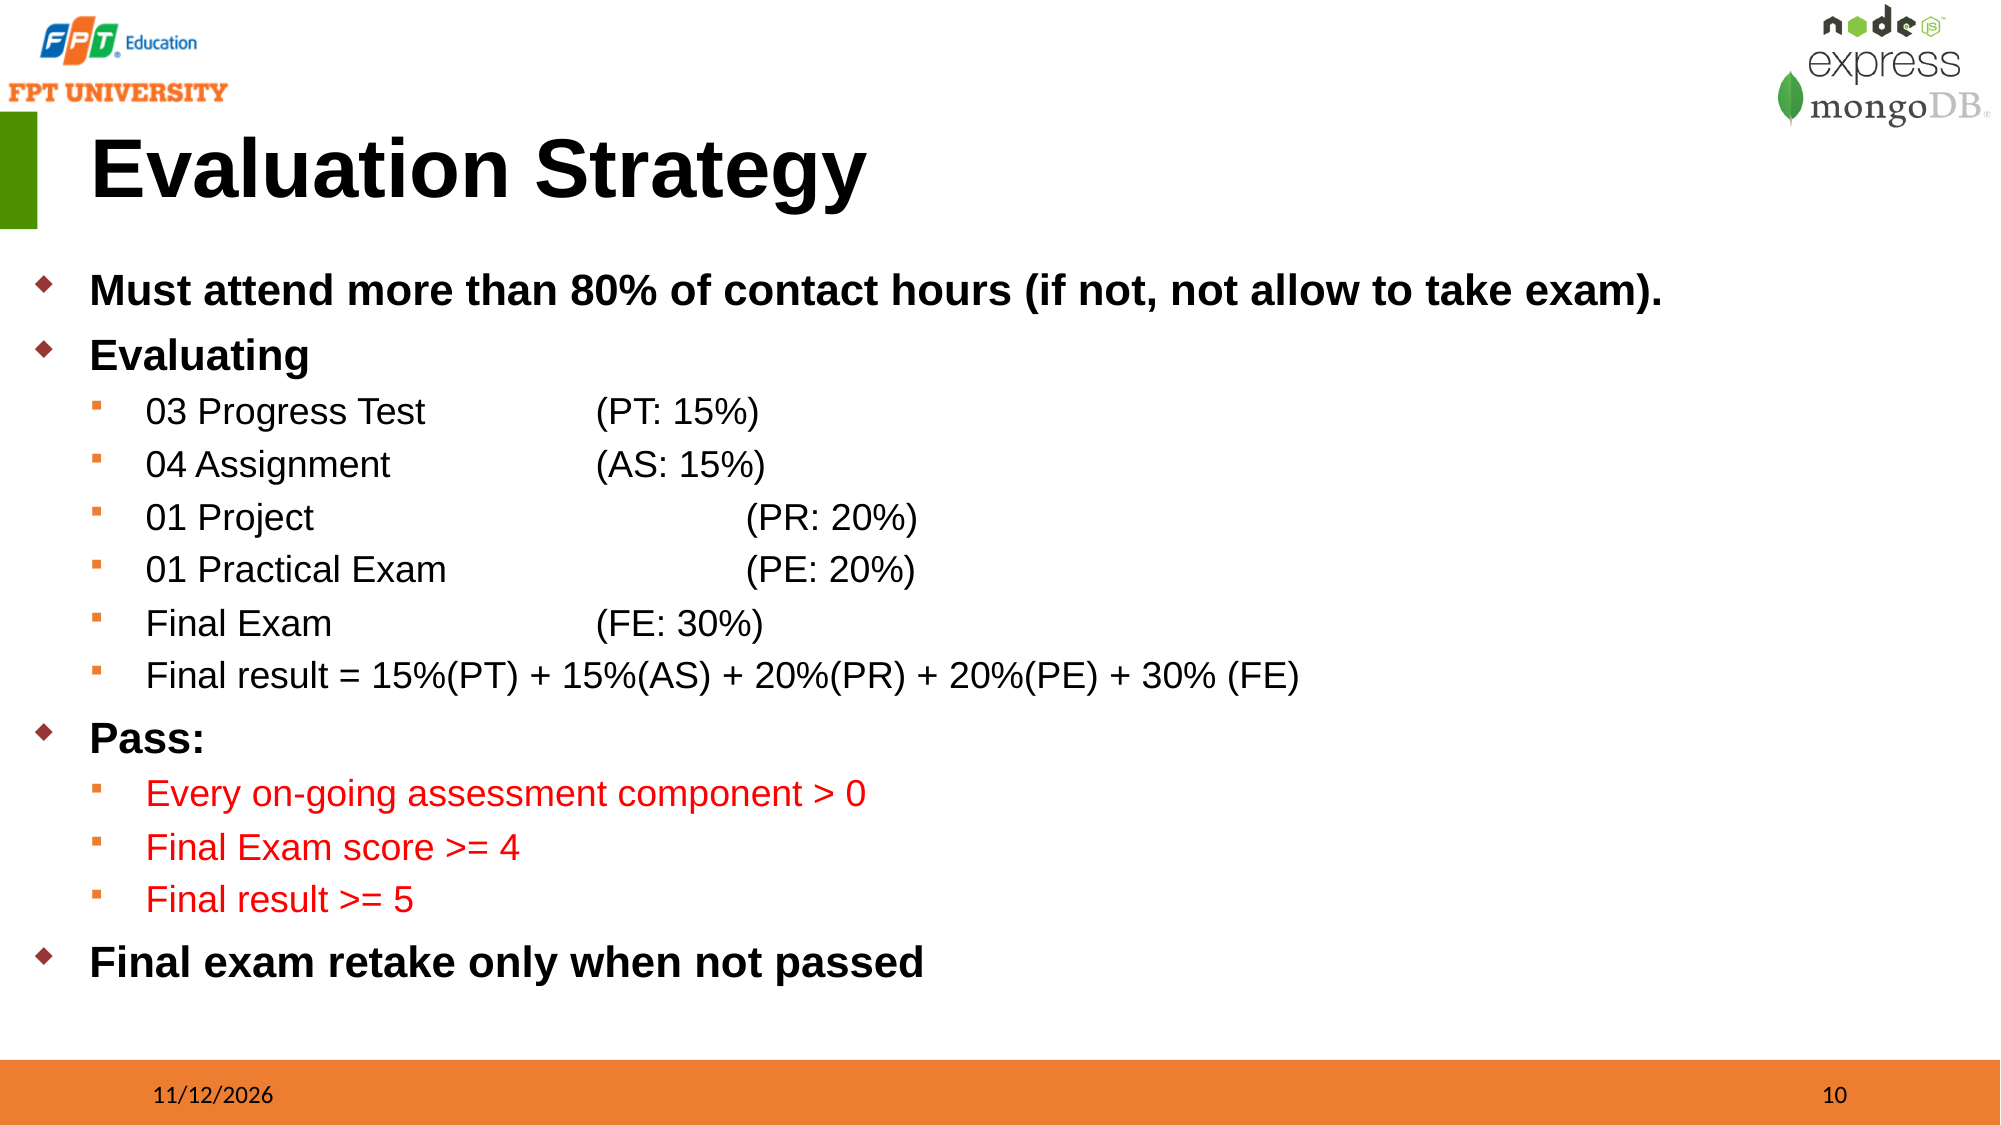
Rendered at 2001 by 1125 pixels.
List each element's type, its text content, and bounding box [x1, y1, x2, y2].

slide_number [137, 1064, 588, 1124]
title Evaluation Strategy [37, 111, 1978, 230]
picture [1768, 0, 2000, 130]
picture [0, 0, 237, 111]
slide_number 10 [1412, 1064, 1863, 1124]
list Must attend more than 80% of contact hours (if not, not allow to take exam). Evaluating 03 Progress Test (PT: 15%) 04 Assignment (AS: 15%) 01 Project (PR: 20%) 01 Practical Exam (PE: 20%) Final Exam (FE: 30%) Final result = 15%(PT) + 15%(AS) + 20%(PR) + 20%(PE) + 30% (FE) Pass: Every on-going assessment component > 0 Final Exam score >= 4 Final result >= 5 Final exam retake only when not passed [18, 254, 1978, 1064]
